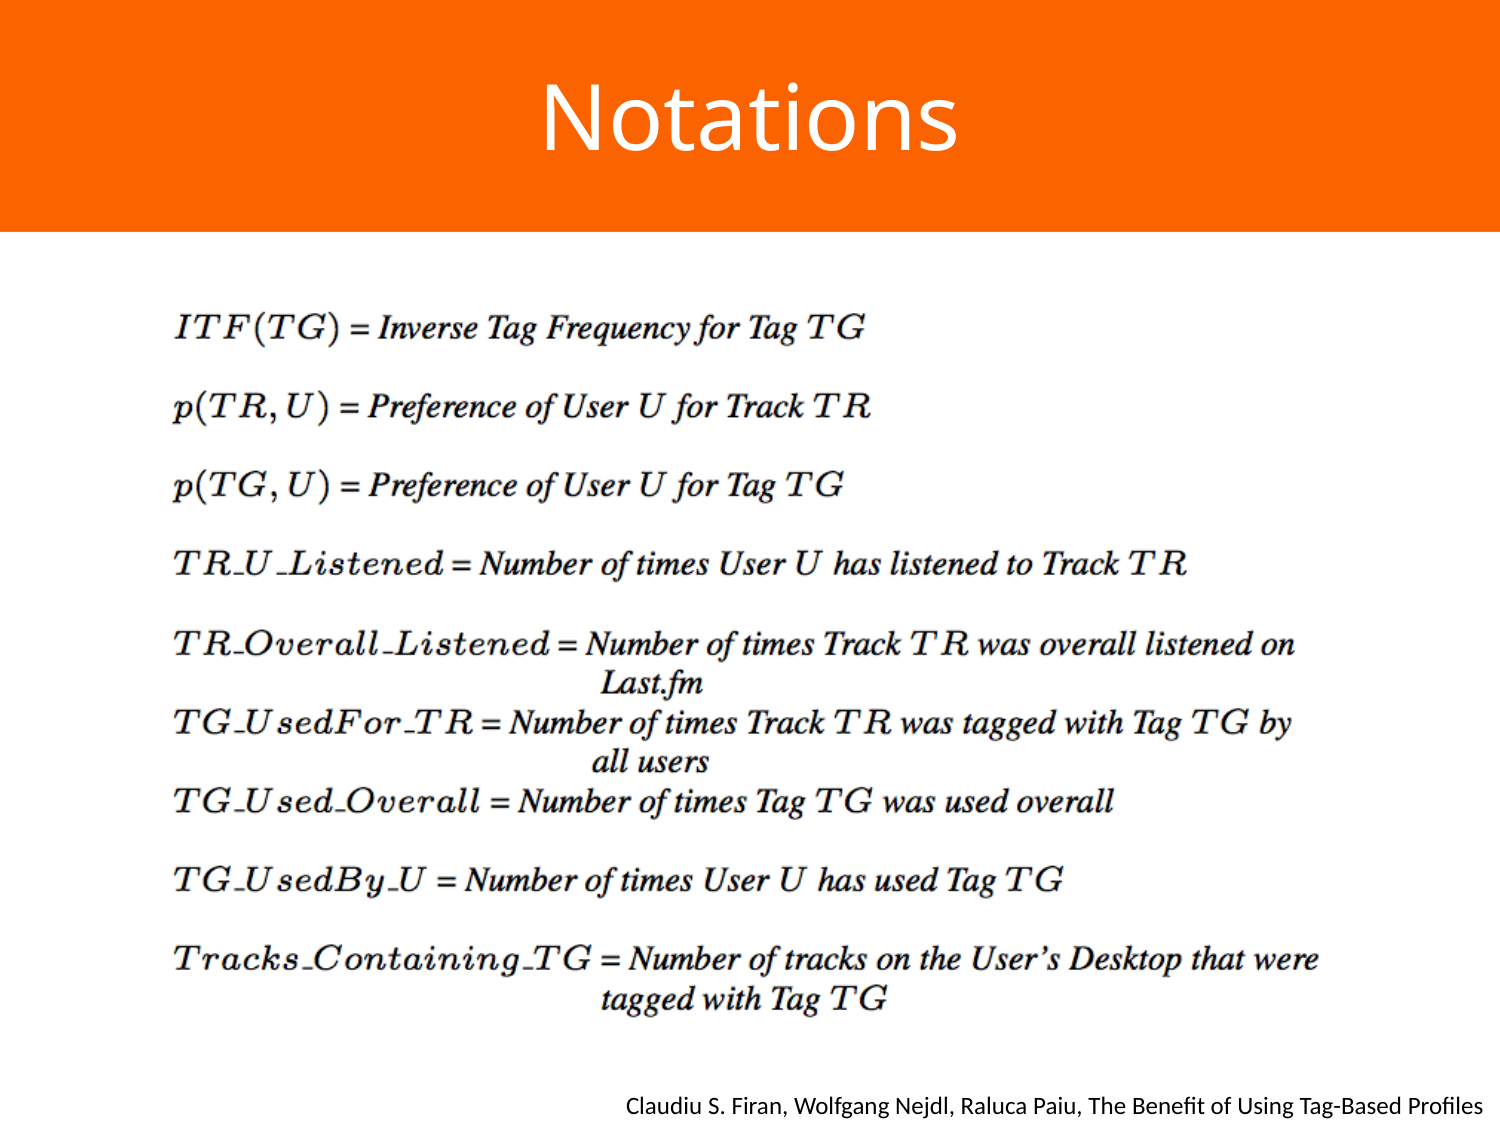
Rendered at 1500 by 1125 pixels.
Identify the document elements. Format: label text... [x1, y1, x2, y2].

picture [133, 275, 1347, 1065]
text_box Claudiu S. Firan, Wolfgang Nejdl, Raluca Paiu, The Benefit of Using Tag-Based Profiles [0, 1082, 1500, 1125]
title Notations [75, 30, 1425, 197]
